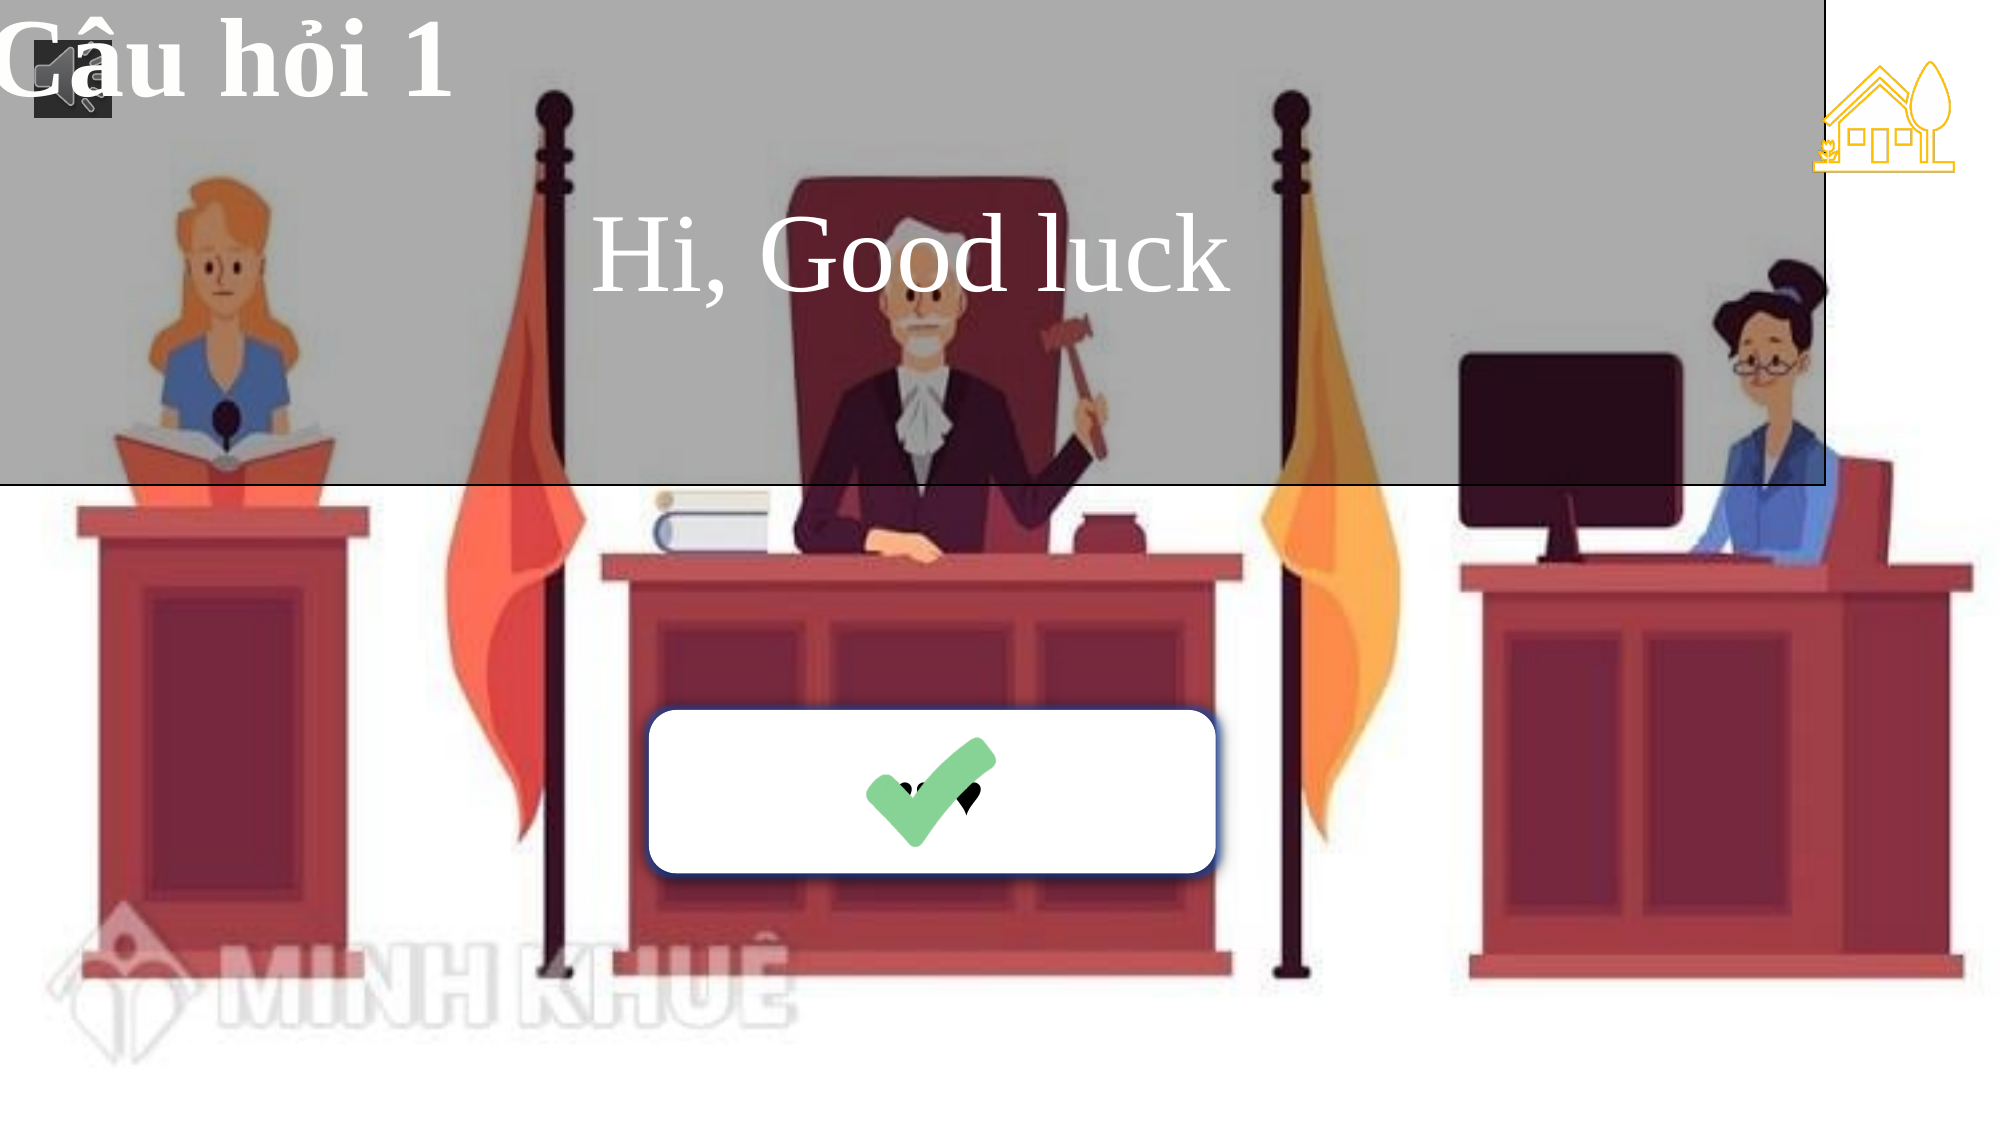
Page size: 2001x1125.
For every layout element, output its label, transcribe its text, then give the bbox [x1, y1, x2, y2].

text_box ♥♥♥ [647, 708, 1217, 875]
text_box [0, 0, 1825, 485]
picture [0, 0, 2001, 1125]
